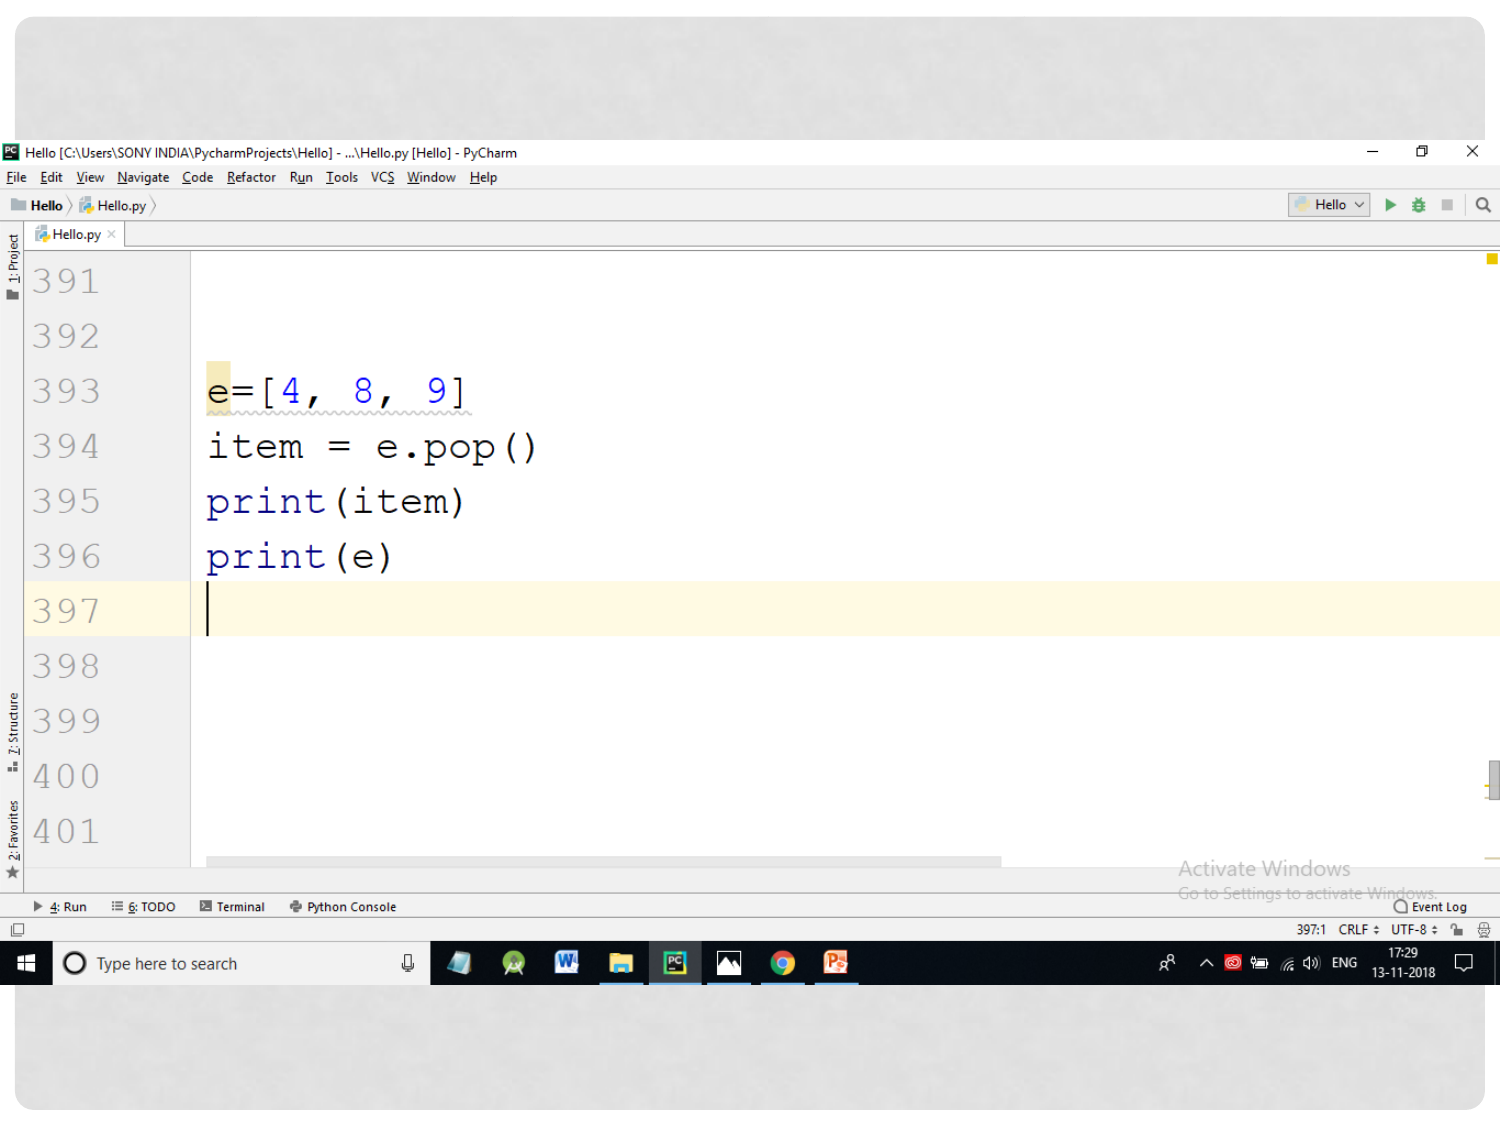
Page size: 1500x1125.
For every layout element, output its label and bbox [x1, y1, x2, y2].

picture [0, 140, 1500, 985]
